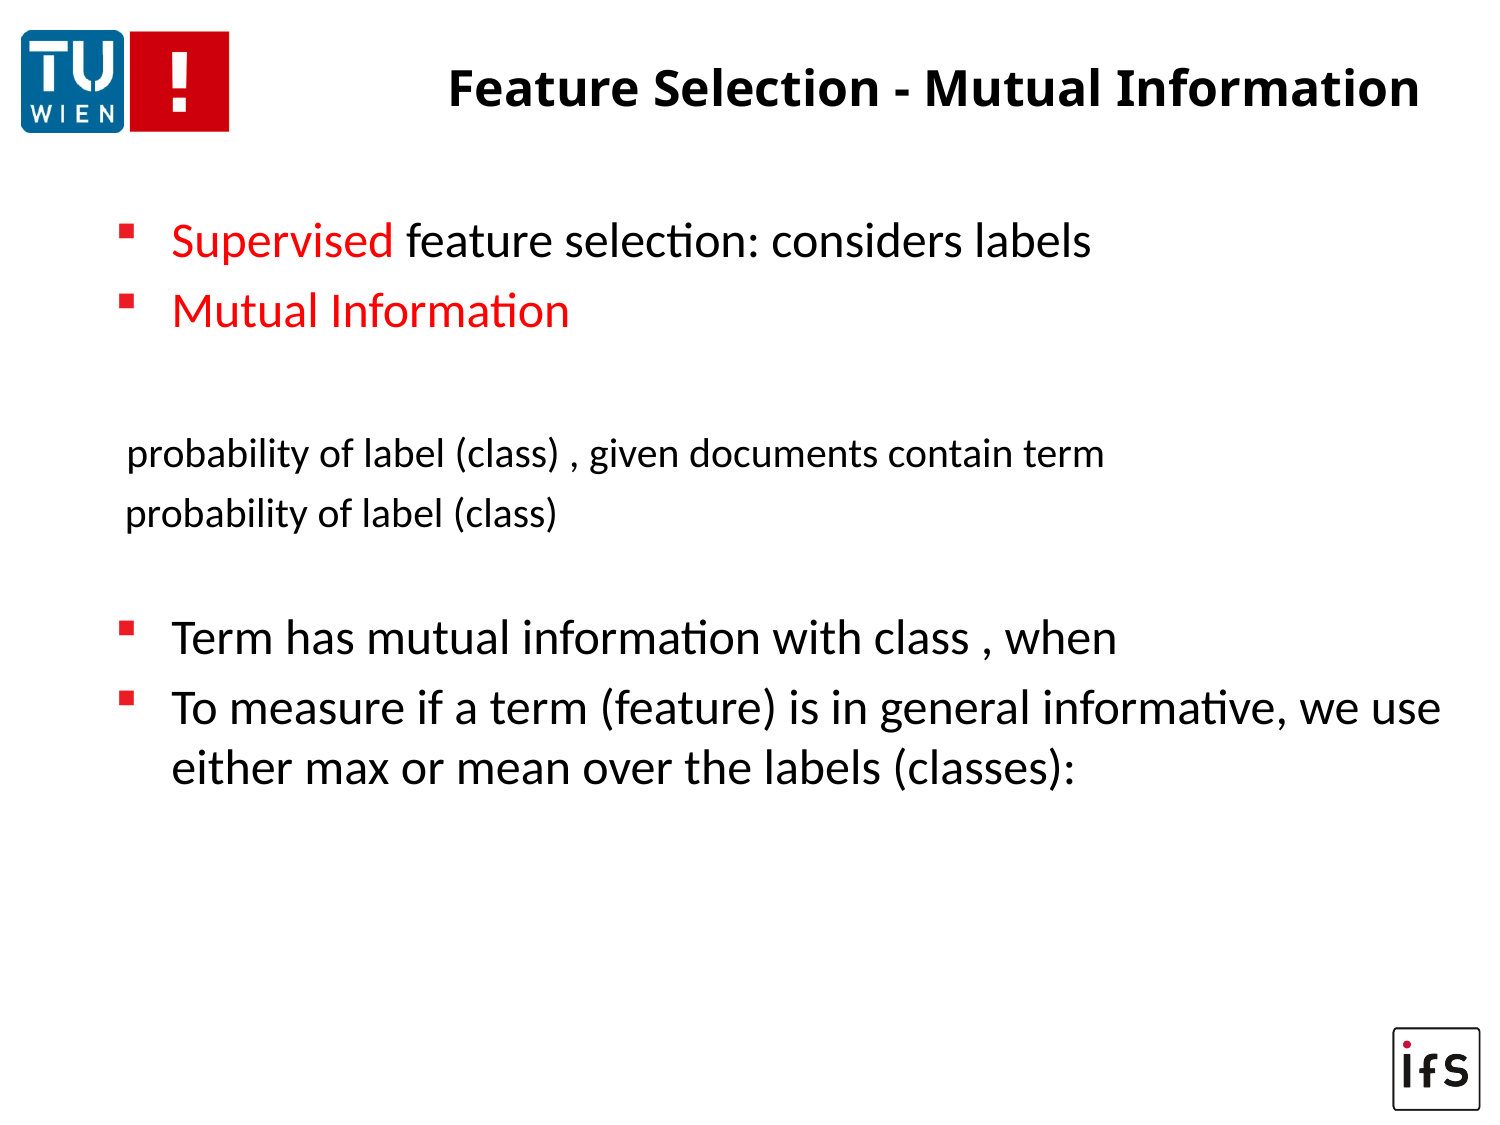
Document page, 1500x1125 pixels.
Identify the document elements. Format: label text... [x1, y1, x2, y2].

picture [77, 105, 88, 122]
picture [73, 41, 91, 91]
title Feature Selection - Mutual Information [265, 39, 1437, 135]
picture [44, 56, 54, 91]
picture [95, 41, 115, 91]
picture [31, 105, 51, 122]
picture [1392, 1027, 1481, 1111]
picture [21, 30, 28, 36]
picture [100, 105, 114, 122]
picture [29, 40, 68, 51]
picture [129, 31, 231, 132]
